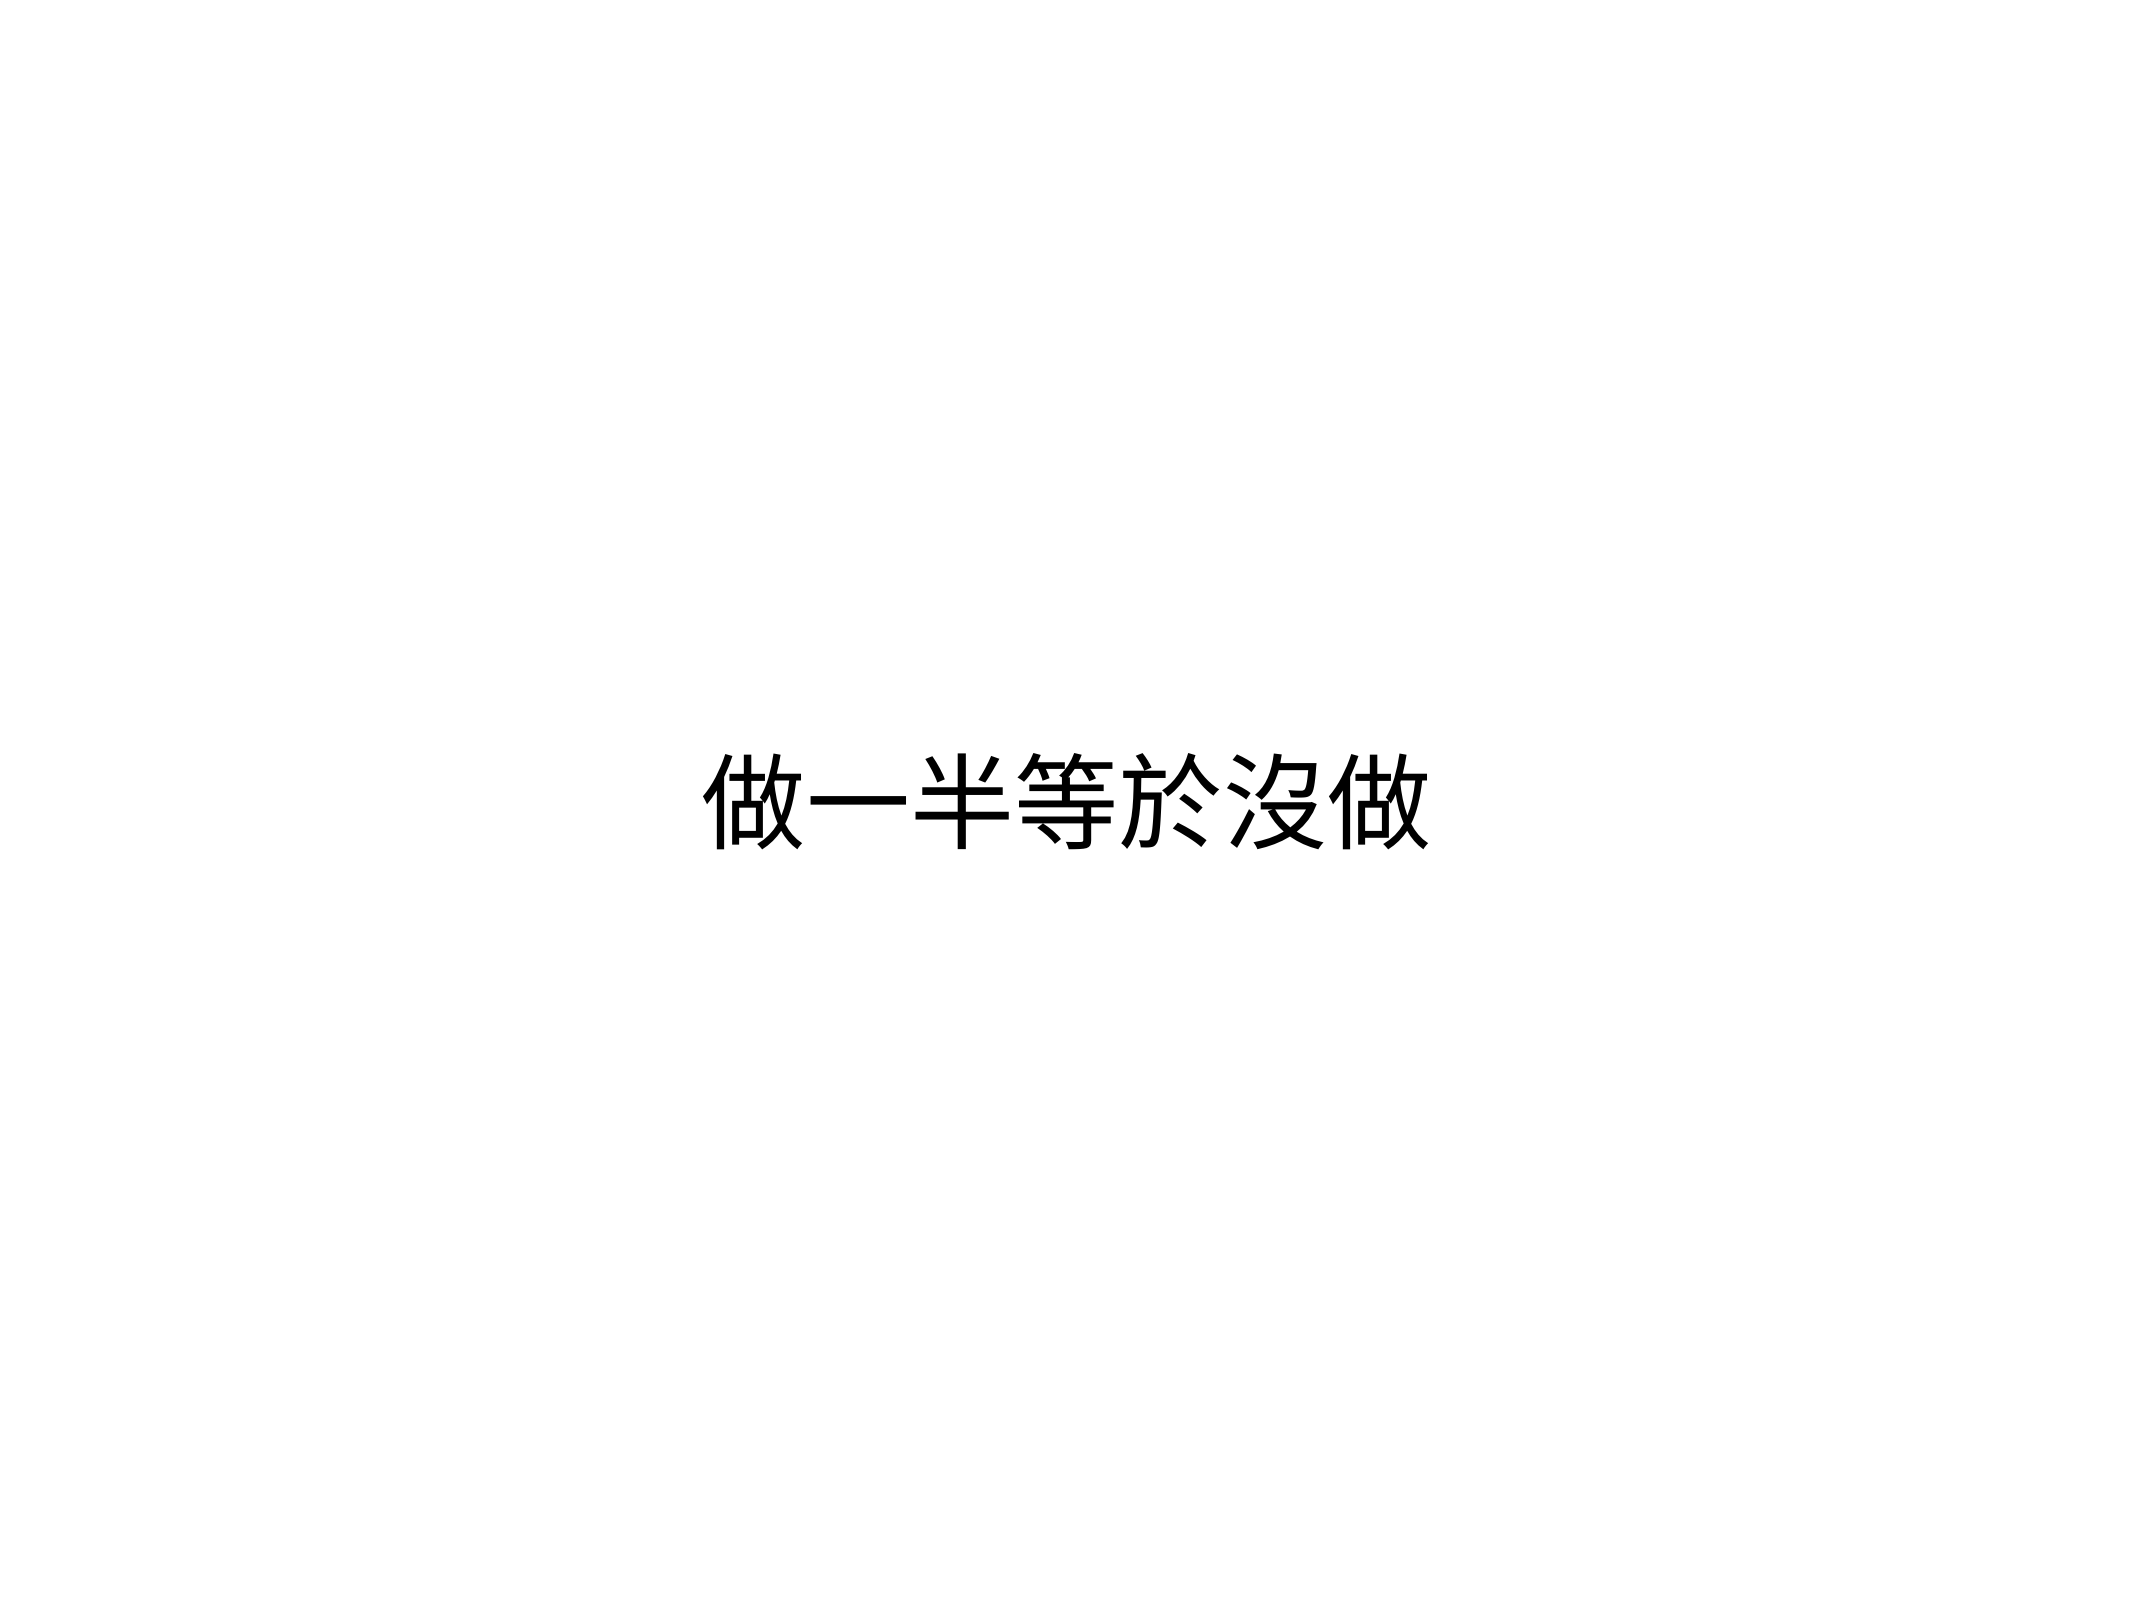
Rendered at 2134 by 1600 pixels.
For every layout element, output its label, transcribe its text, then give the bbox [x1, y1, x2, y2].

title 做一半等於沒做 [207, 528, 1926, 1072]
